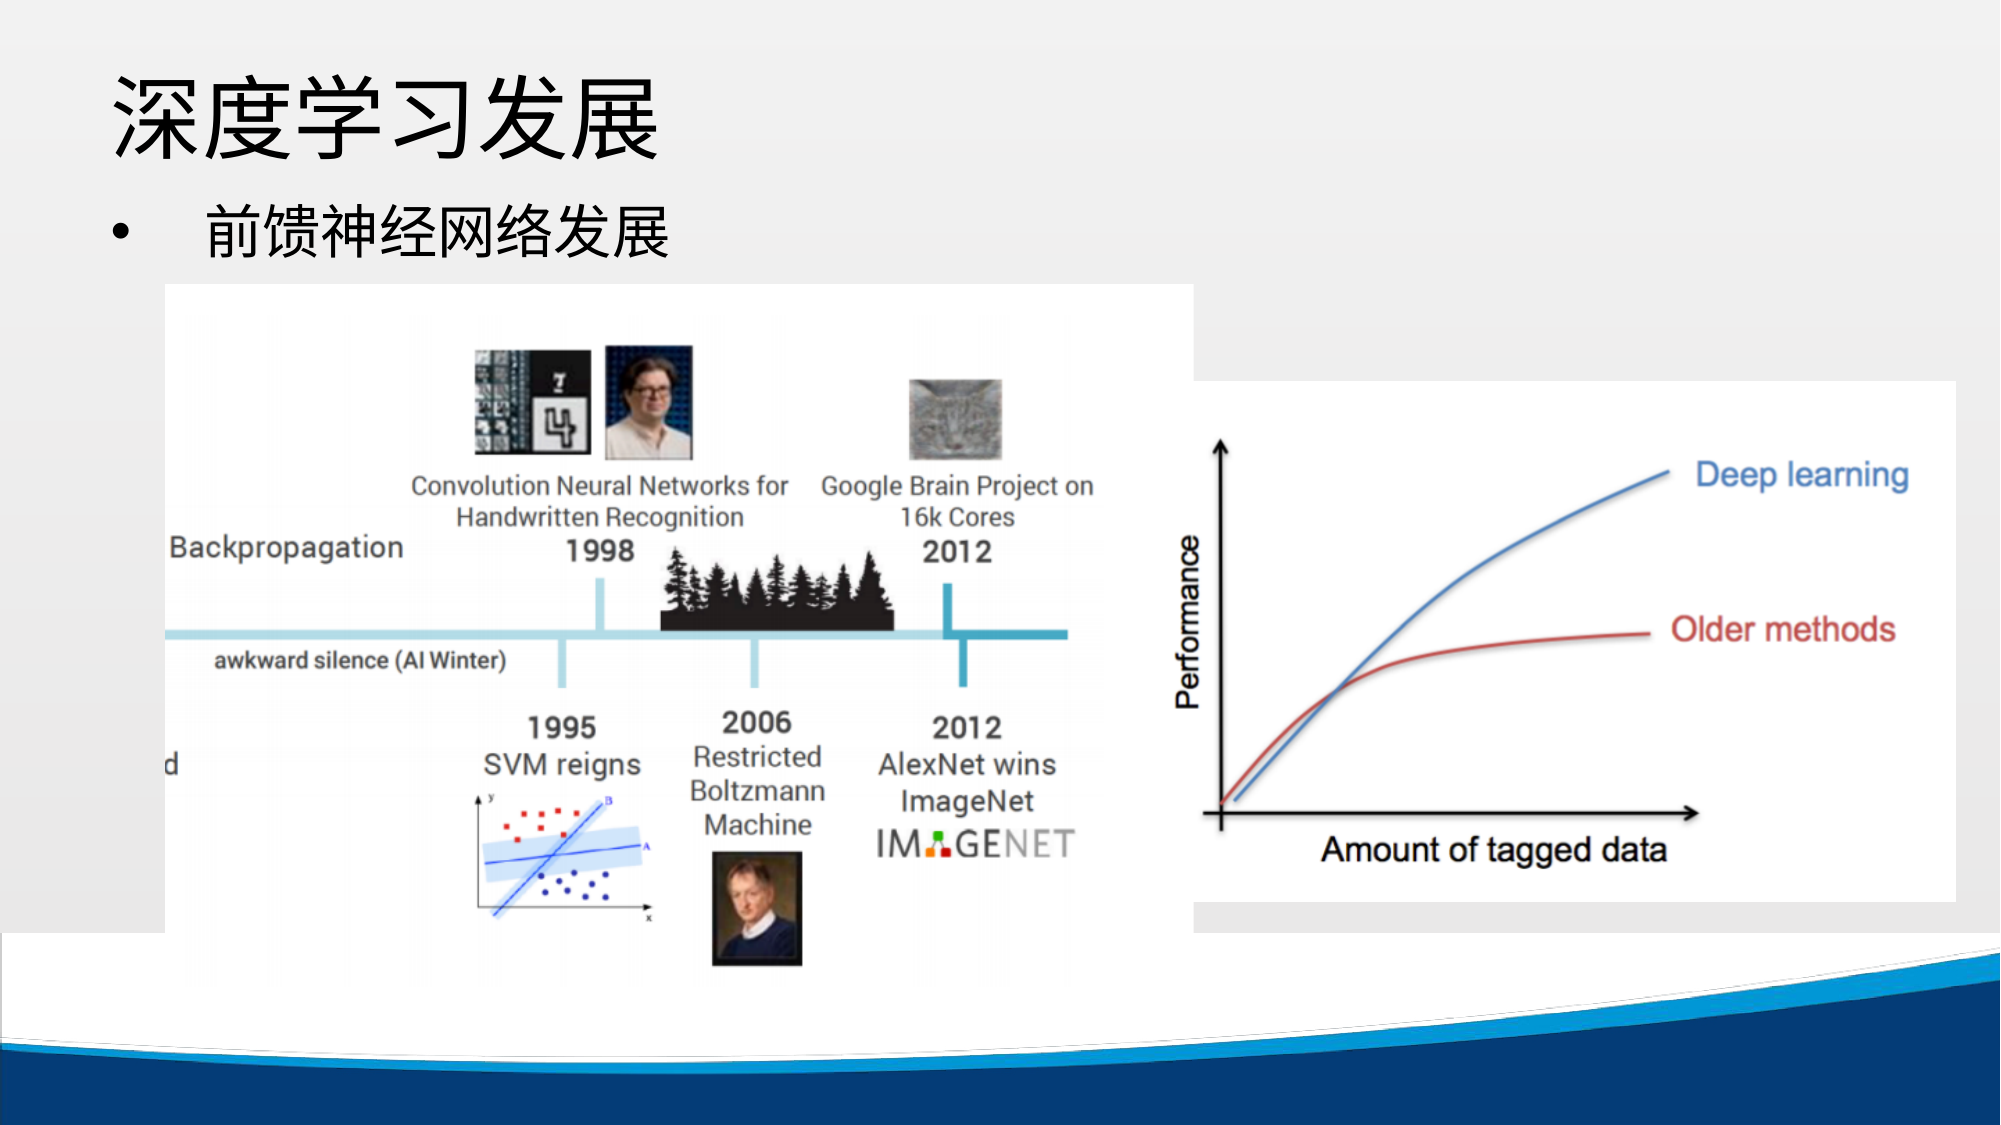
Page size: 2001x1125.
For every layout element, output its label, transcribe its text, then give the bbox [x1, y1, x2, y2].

picture [0, 284, 2000, 1063]
picture [0, 980, 2000, 1125]
text_box 深度学习发展 前馈神经网络发展 [95, 53, 1956, 453]
